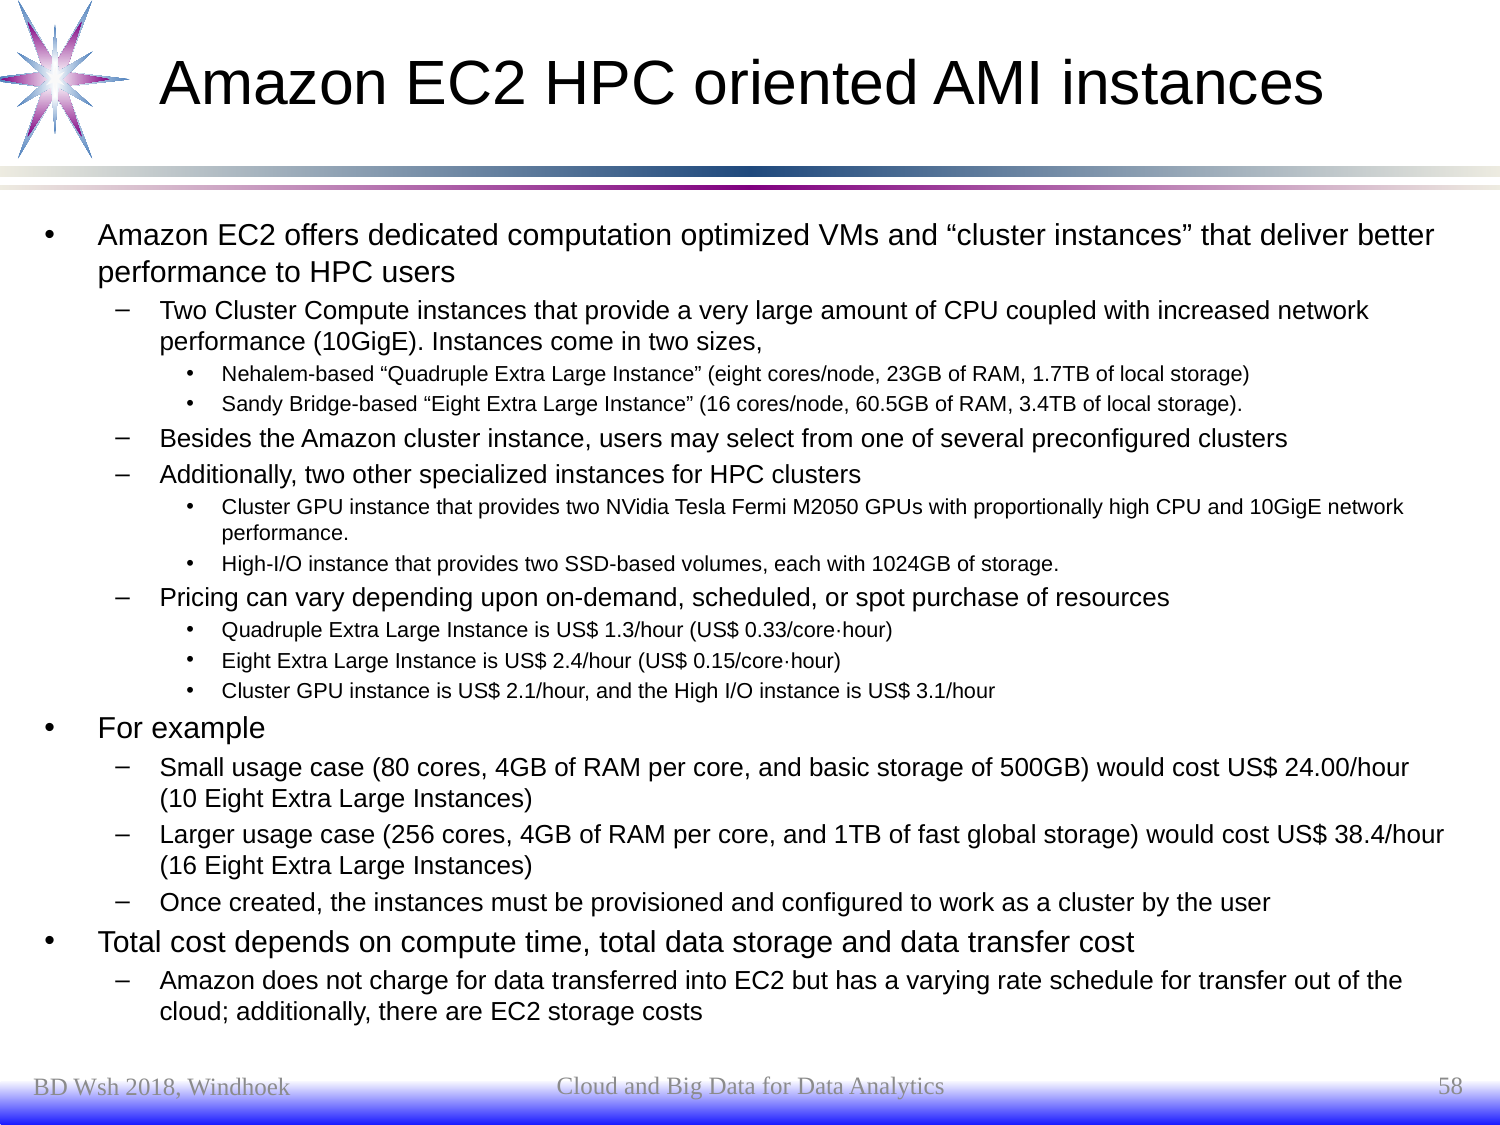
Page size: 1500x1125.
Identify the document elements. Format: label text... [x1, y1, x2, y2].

list Amazon EC2 offers dedicated computation optimized VMs and “cluster instances” that deliver better performance to HPC users Two Cluster Compute instances that provide a very large amount of CPU coupled with increased network performance (10GigE). Instances come in two sizes, Nehalem-based “Quadruple Extra Large Instance” (eight cores/node, 23GB of RAM, 1.7TB of local storage) Sandy Bridge-based “Eight Extra Large Instance” (16 cores/node, 60.5GB of RAM, 3.4TB of local storage). Besides the Amazon cluster instance, users may select from one of several preconfigured clusters Additionally, two other specialized instances for HPC clusters Cluster GPU instance that provides two NVidia Tesla Fermi M2050 GPUs with proportionally high CPU and 10GigE network performance. High-I/O instance that provides two SSD-based volumes, each with 1024GB of storage. Pricing can vary depending upon on-demand, scheduled, or spot purchase of resources Quadruple Extra Large Instance is US$ 1.3/hour (US$ 0.33/core·hour) Eight Extra Large Instance is US$ 2.4/hour (US$ 0.15/core·hour) Cluster GPU instance is US$ 2.1/hour, and the High I/O instance is US$ 3.1/hour For example Small usage case (80 cores, 4GB of RAM per core, and basic storage of 500GB) would cost US$ 24.00/hour (10 Eight Extra Large Instances) Larger usage case (256 cores, 4GB of RAM per core, and 1TB of fast global storage) would cost US$ 38.4/hour (16 Eight Extra Large Instances) Once created, the instances must be provisioned and configured to work as a cluster by the user Total cost depends on compute time, total data storage and data transfer cost Amazon does not charge for data transferred into EC2 but has a varying rate schedule for transfer out of the cloud; additionally, there are EC2 storage costs [29, 208, 1471, 1035]
footer Cloud and Big Data for Data Analytics [513, 1063, 989, 1106]
slide_number 58 [1128, 1064, 1478, 1106]
slide_number BD Wsh 2018, Windhoek [18, 1064, 390, 1106]
title Amazon EC2 HPC oriented AMI instances [147, 24, 1425, 135]
